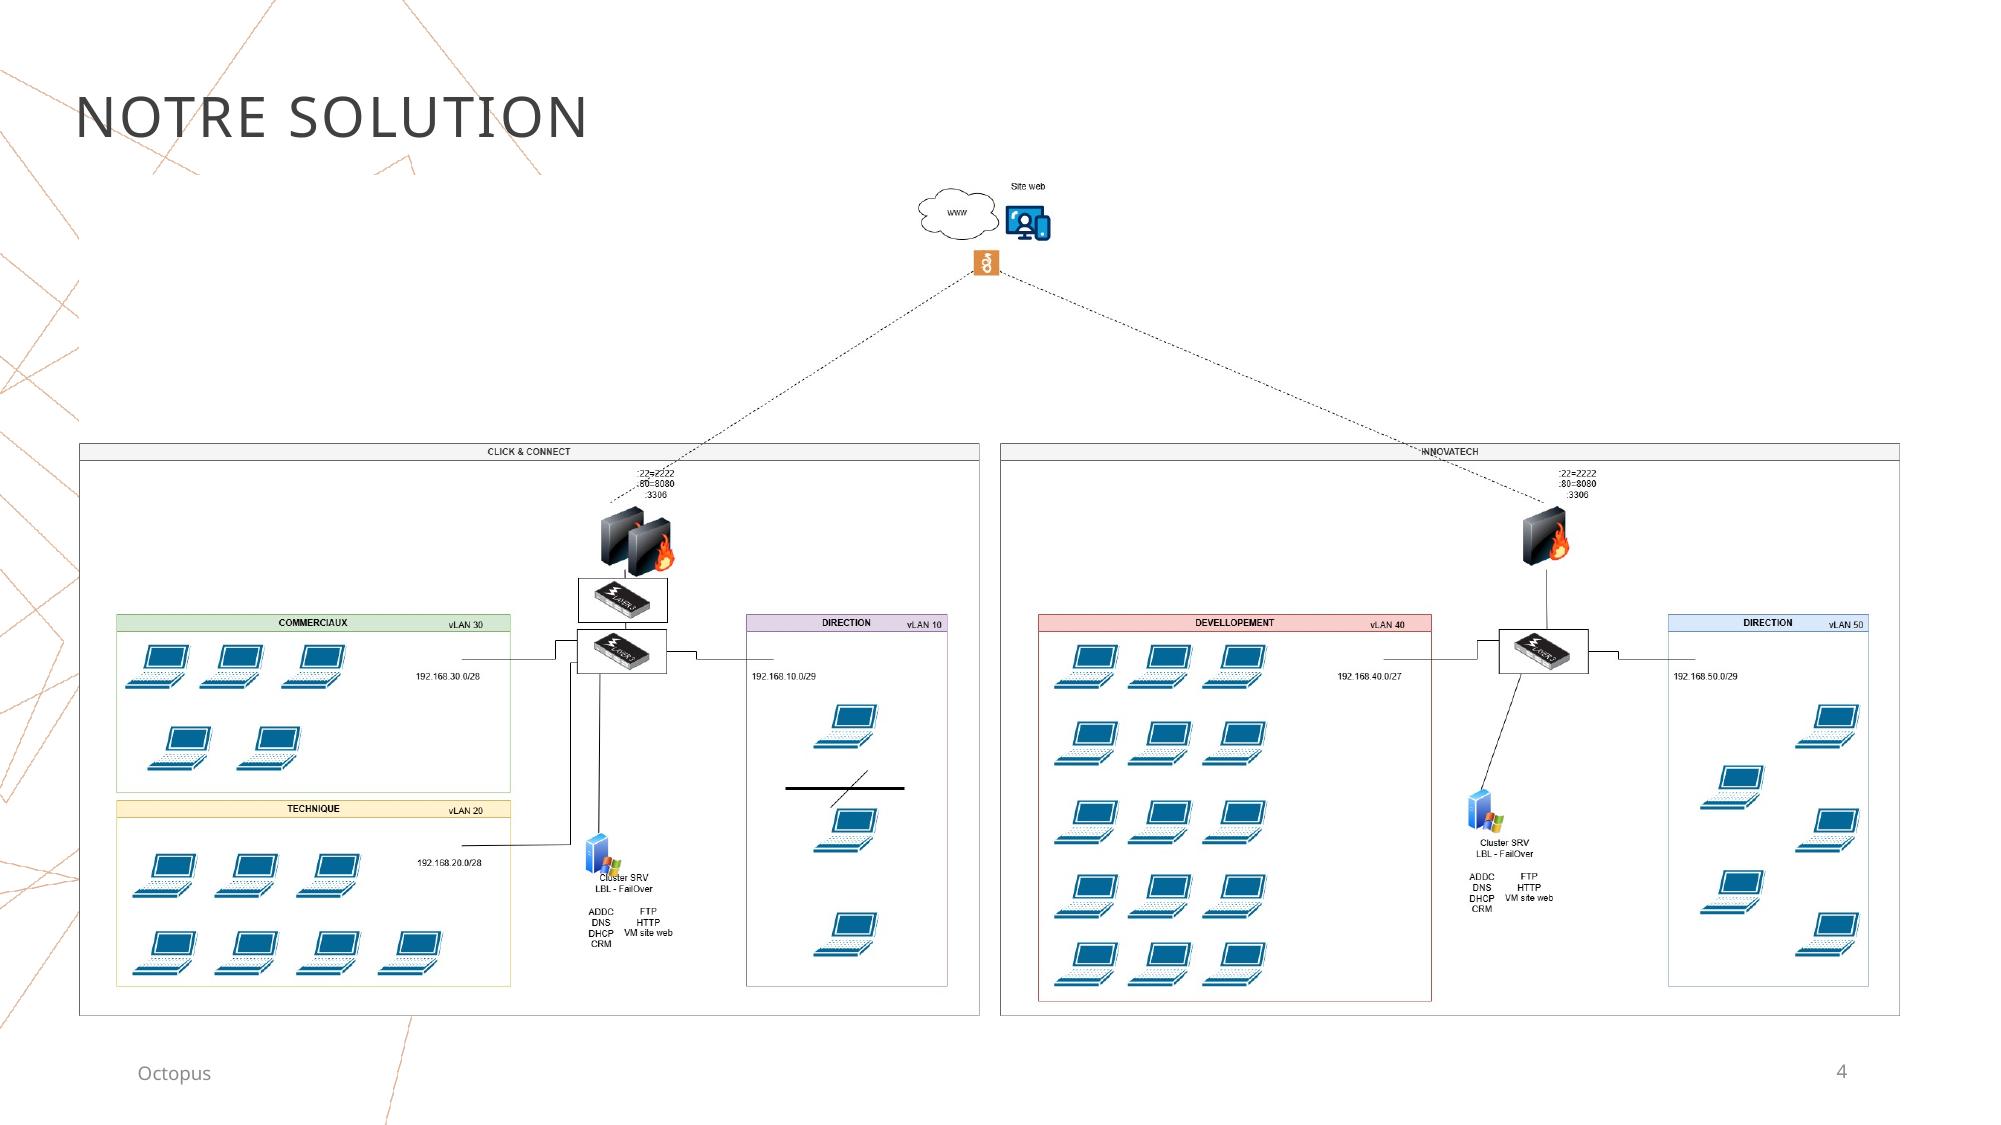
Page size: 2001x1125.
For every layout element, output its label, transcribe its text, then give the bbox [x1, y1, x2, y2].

slide_number 4 [1412, 1042, 1863, 1103]
picture [0, 0, 1900, 1125]
footer Octopus [84, 1052, 265, 1094]
text_box Notre solution [59, 82, 898, 158]
